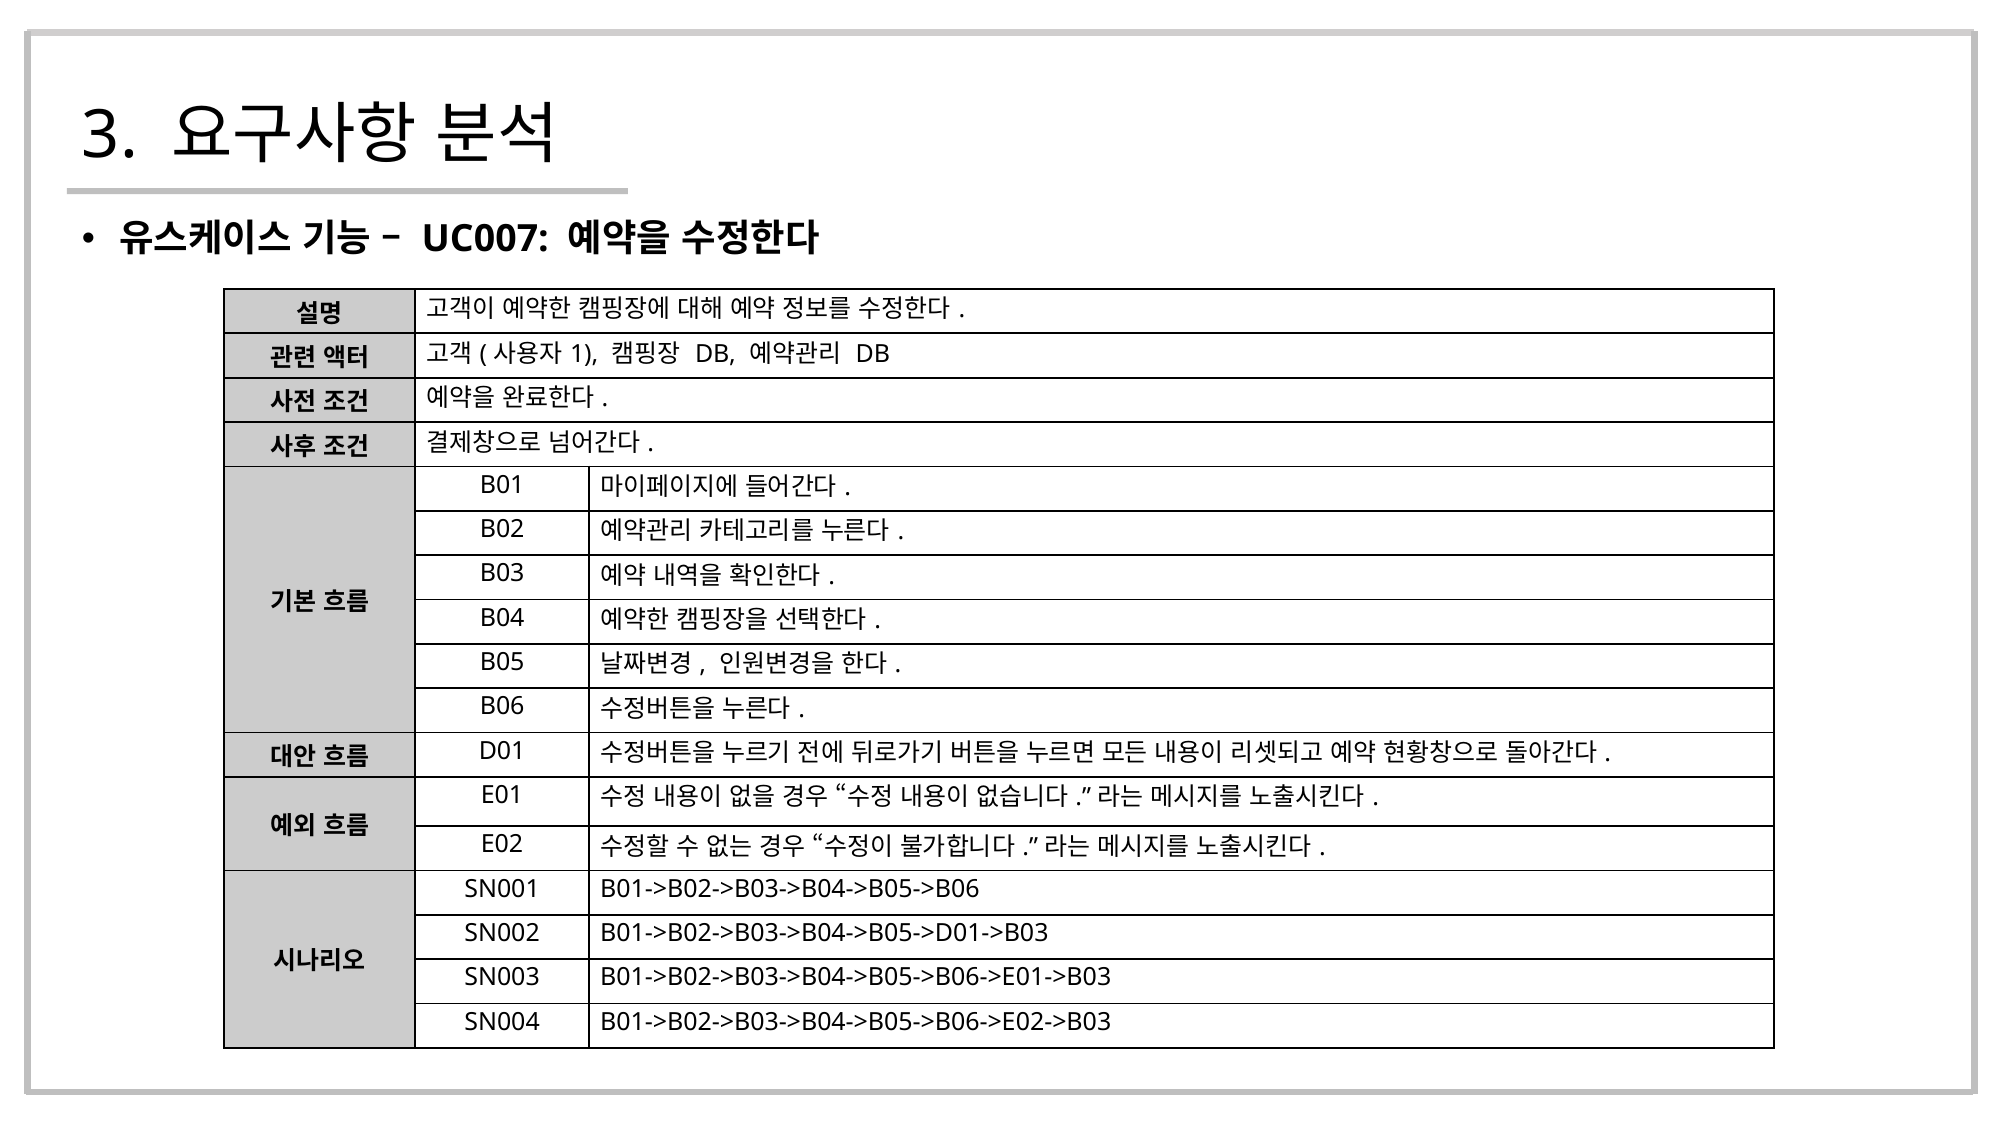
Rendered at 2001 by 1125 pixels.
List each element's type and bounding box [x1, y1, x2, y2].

text_box [25, 30, 1975, 1094]
